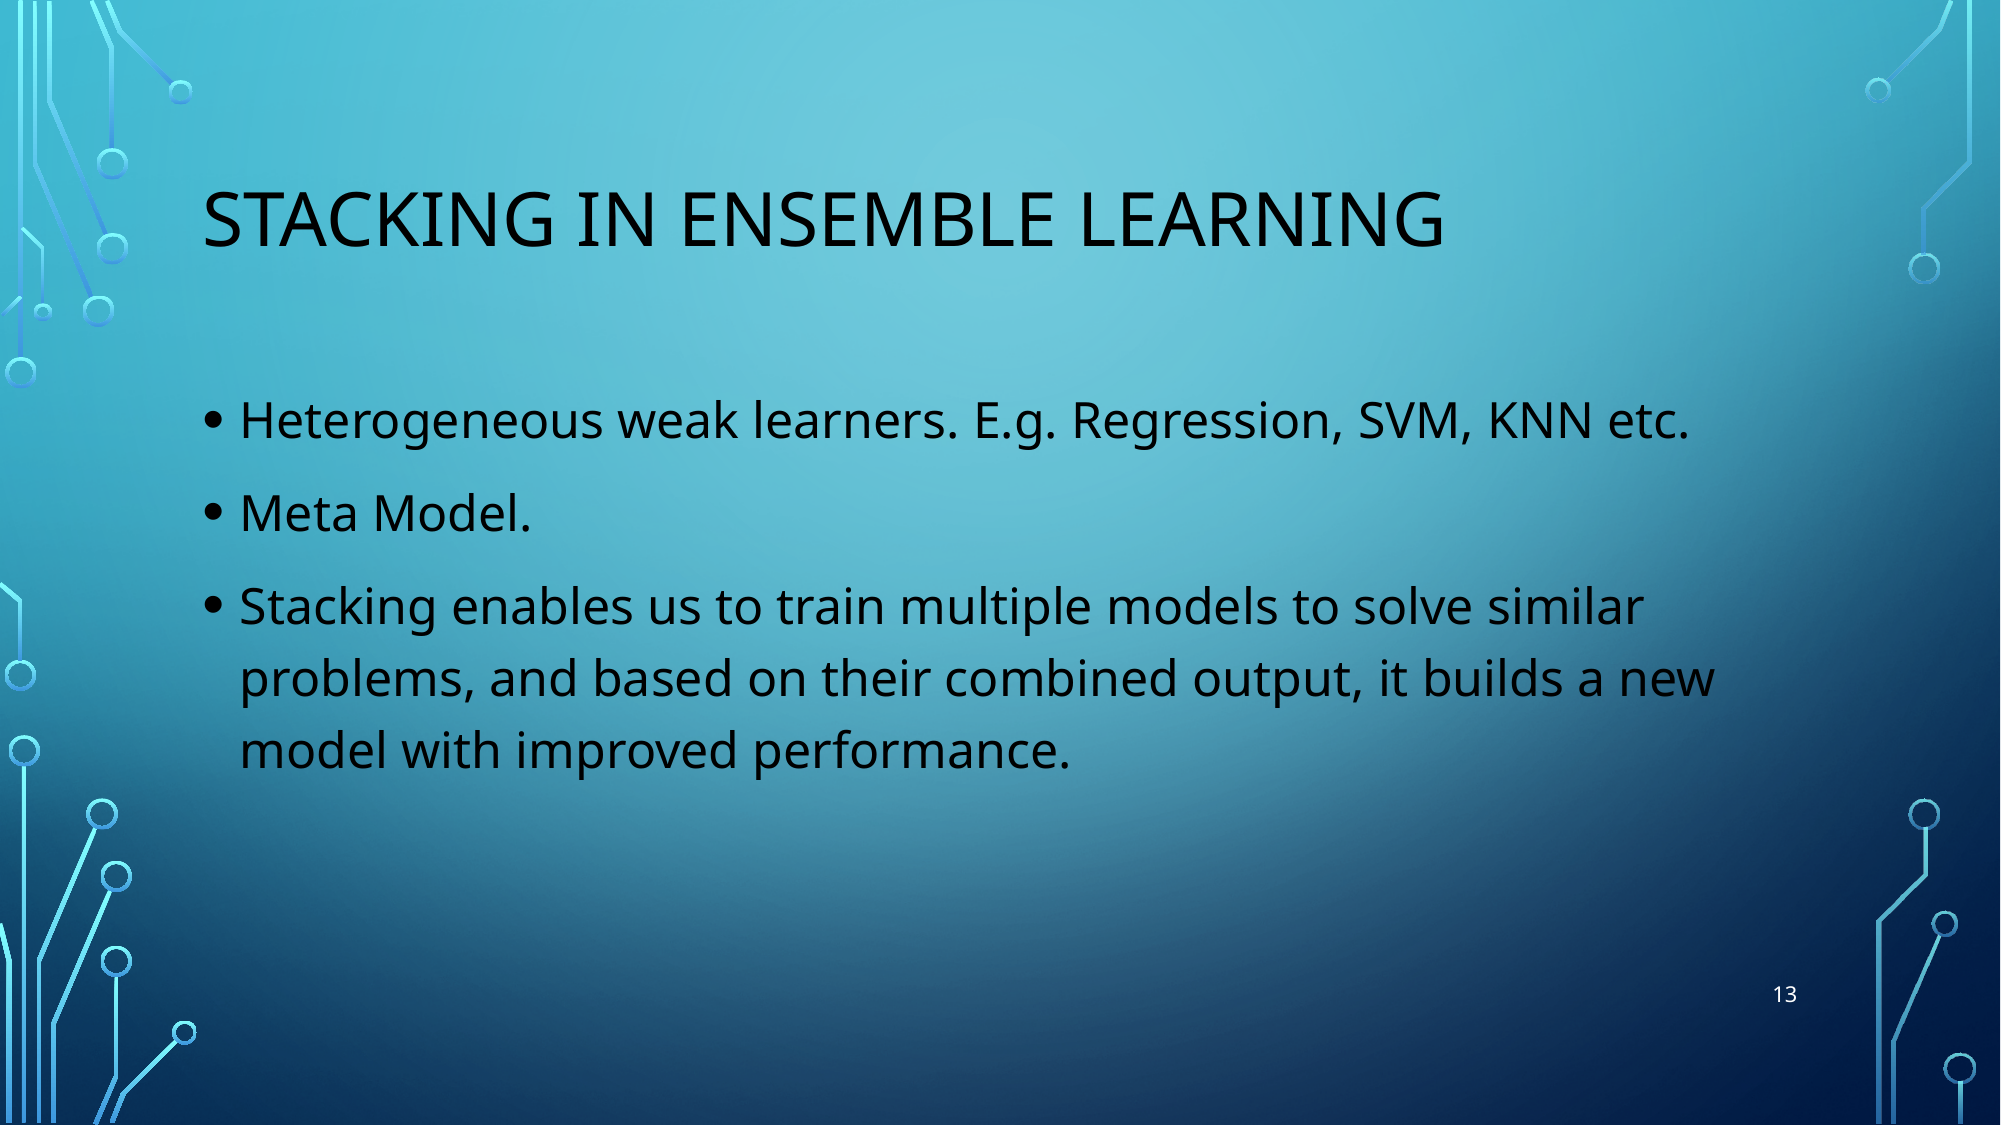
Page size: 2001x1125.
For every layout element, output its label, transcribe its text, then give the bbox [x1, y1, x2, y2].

list Heterogeneous weak learners. E.g. Regression, SVM, KNN etc. Meta Model. Stacking enables us to train multiple models to solve similar problems, and based on their combined output, it builds a new model with improved performance. [187, 369, 1813, 950]
slide_number 13 [1685, 965, 1813, 1025]
title Stacking in ensemble Learning [187, 101, 1813, 344]
